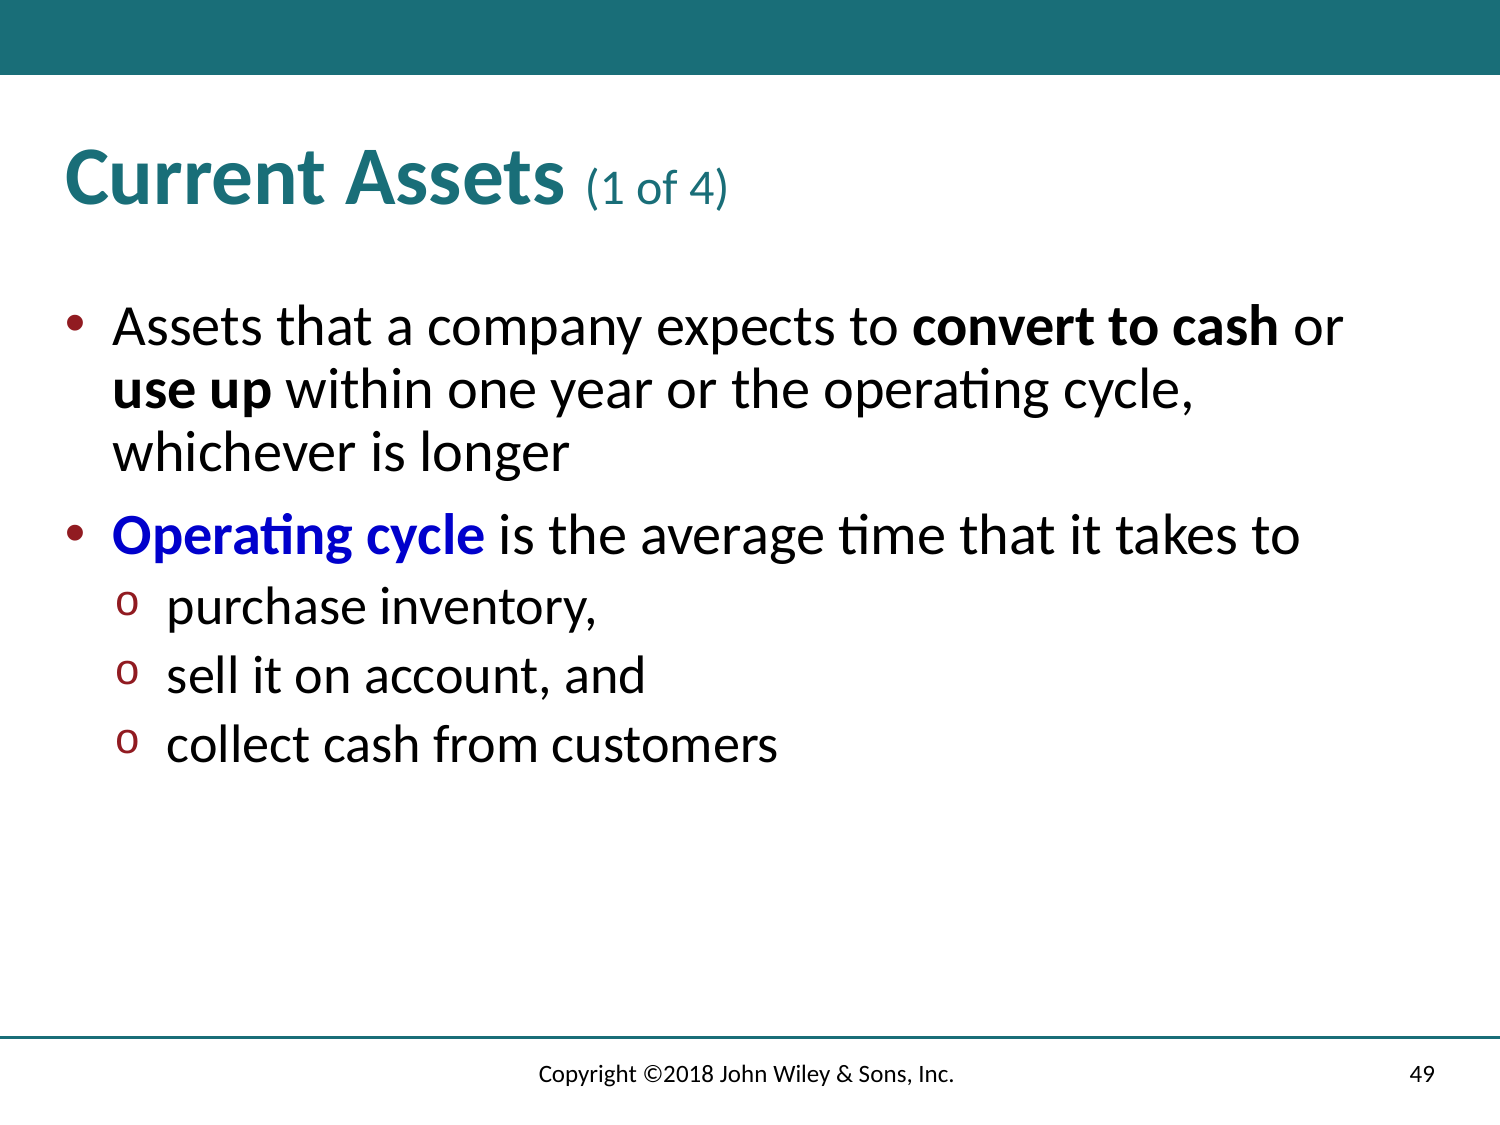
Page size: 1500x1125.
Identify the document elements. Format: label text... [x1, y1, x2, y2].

footer Copyright ©2018 John Wiley & Sons, Inc. [496, 1042, 1004, 1103]
title Current Assets (1 of 4) [50, 125, 1450, 238]
slide_number 49 [1059, 1042, 1450, 1103]
list Assets that a company expects to convert to cash or use up within one year or the operating cycle, whichever is longer Operating cycle is the average time that it takes to purchase inventory, sell it on account, and collect cash from customers [50, 287, 1450, 800]
